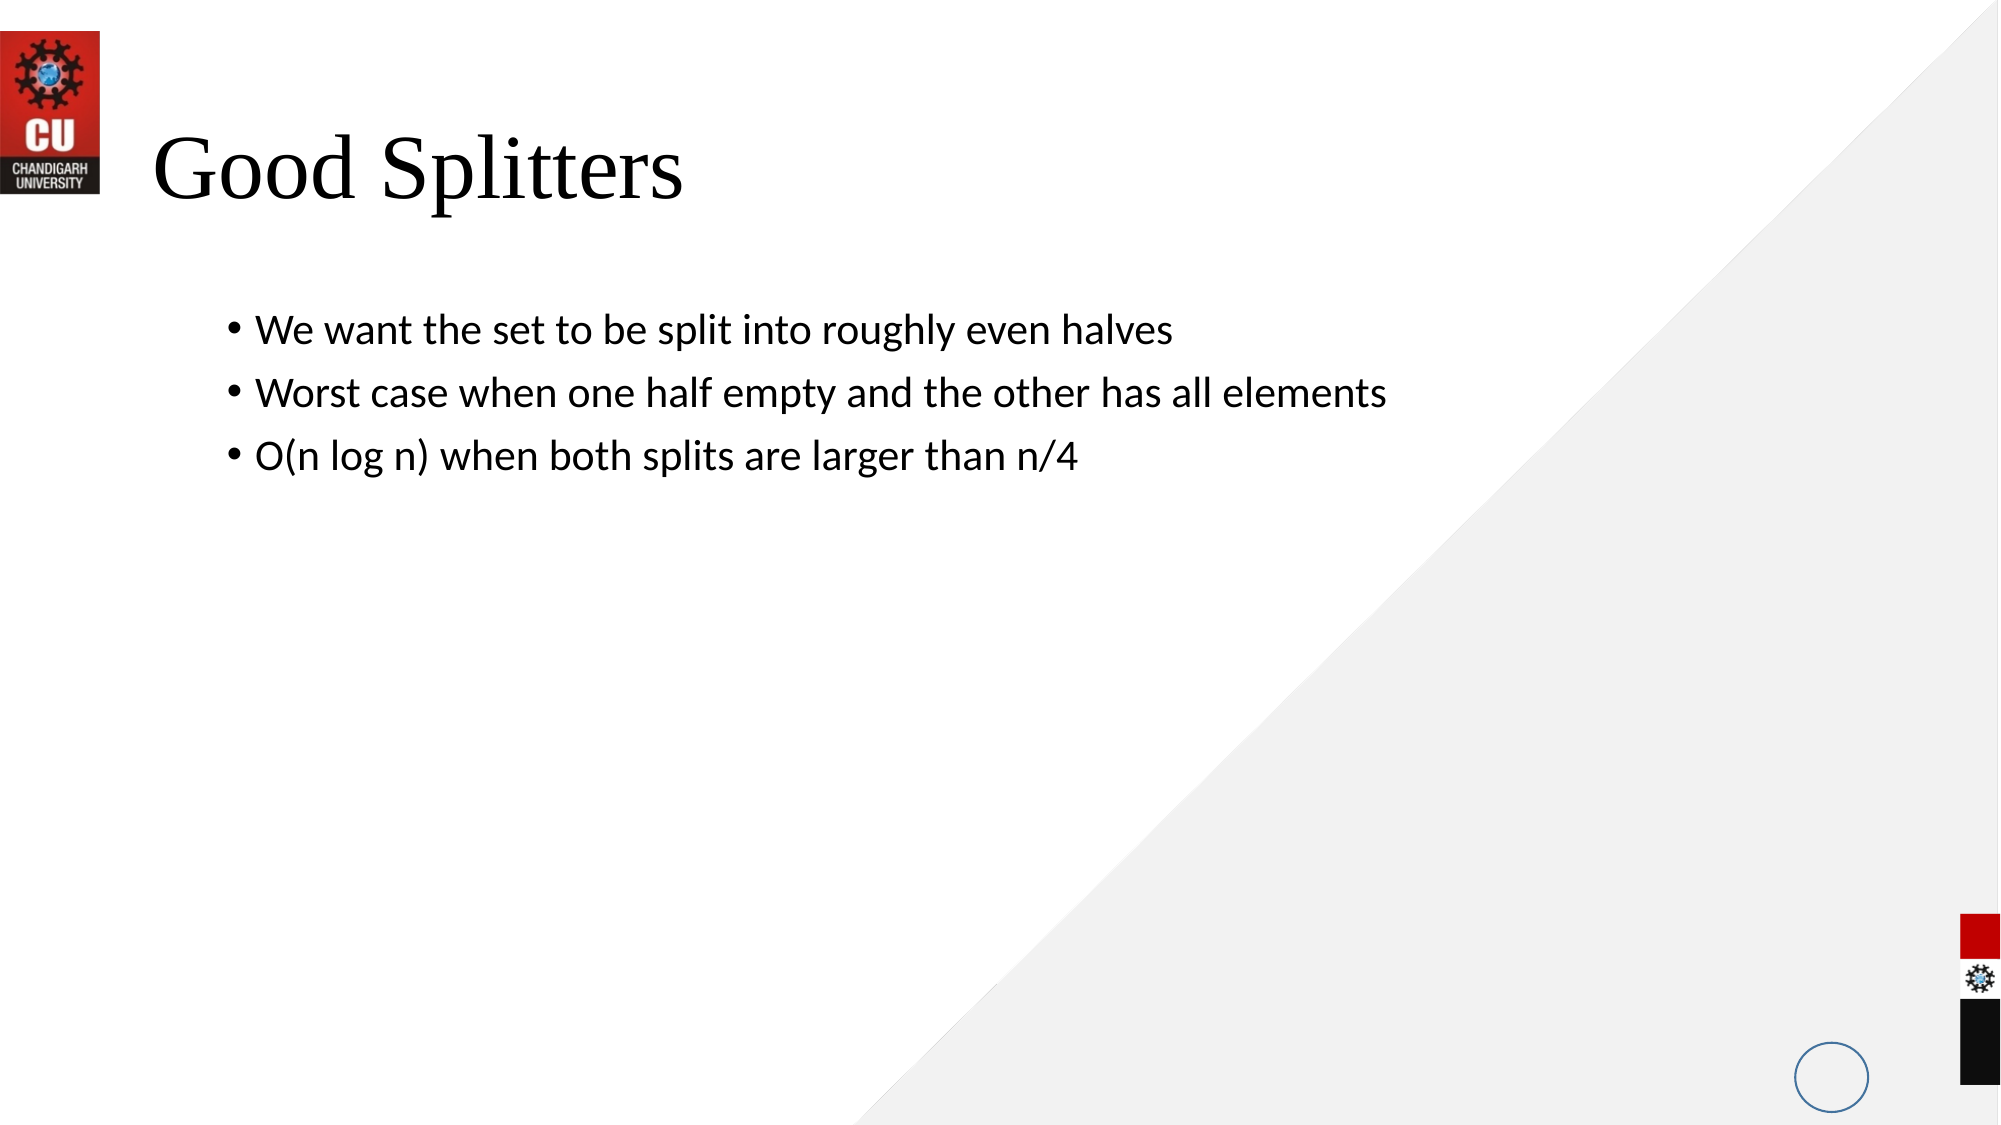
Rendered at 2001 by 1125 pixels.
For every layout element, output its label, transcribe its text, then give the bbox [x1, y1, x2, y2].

title Good Splitters [137, 59, 1863, 278]
picture [0, 0, 2001, 1125]
list We want the set to be split into roughly even halves Worst case when one half empty and the other has all elements O(n log n) when both splits are larger than n/4 [137, 299, 1863, 1014]
